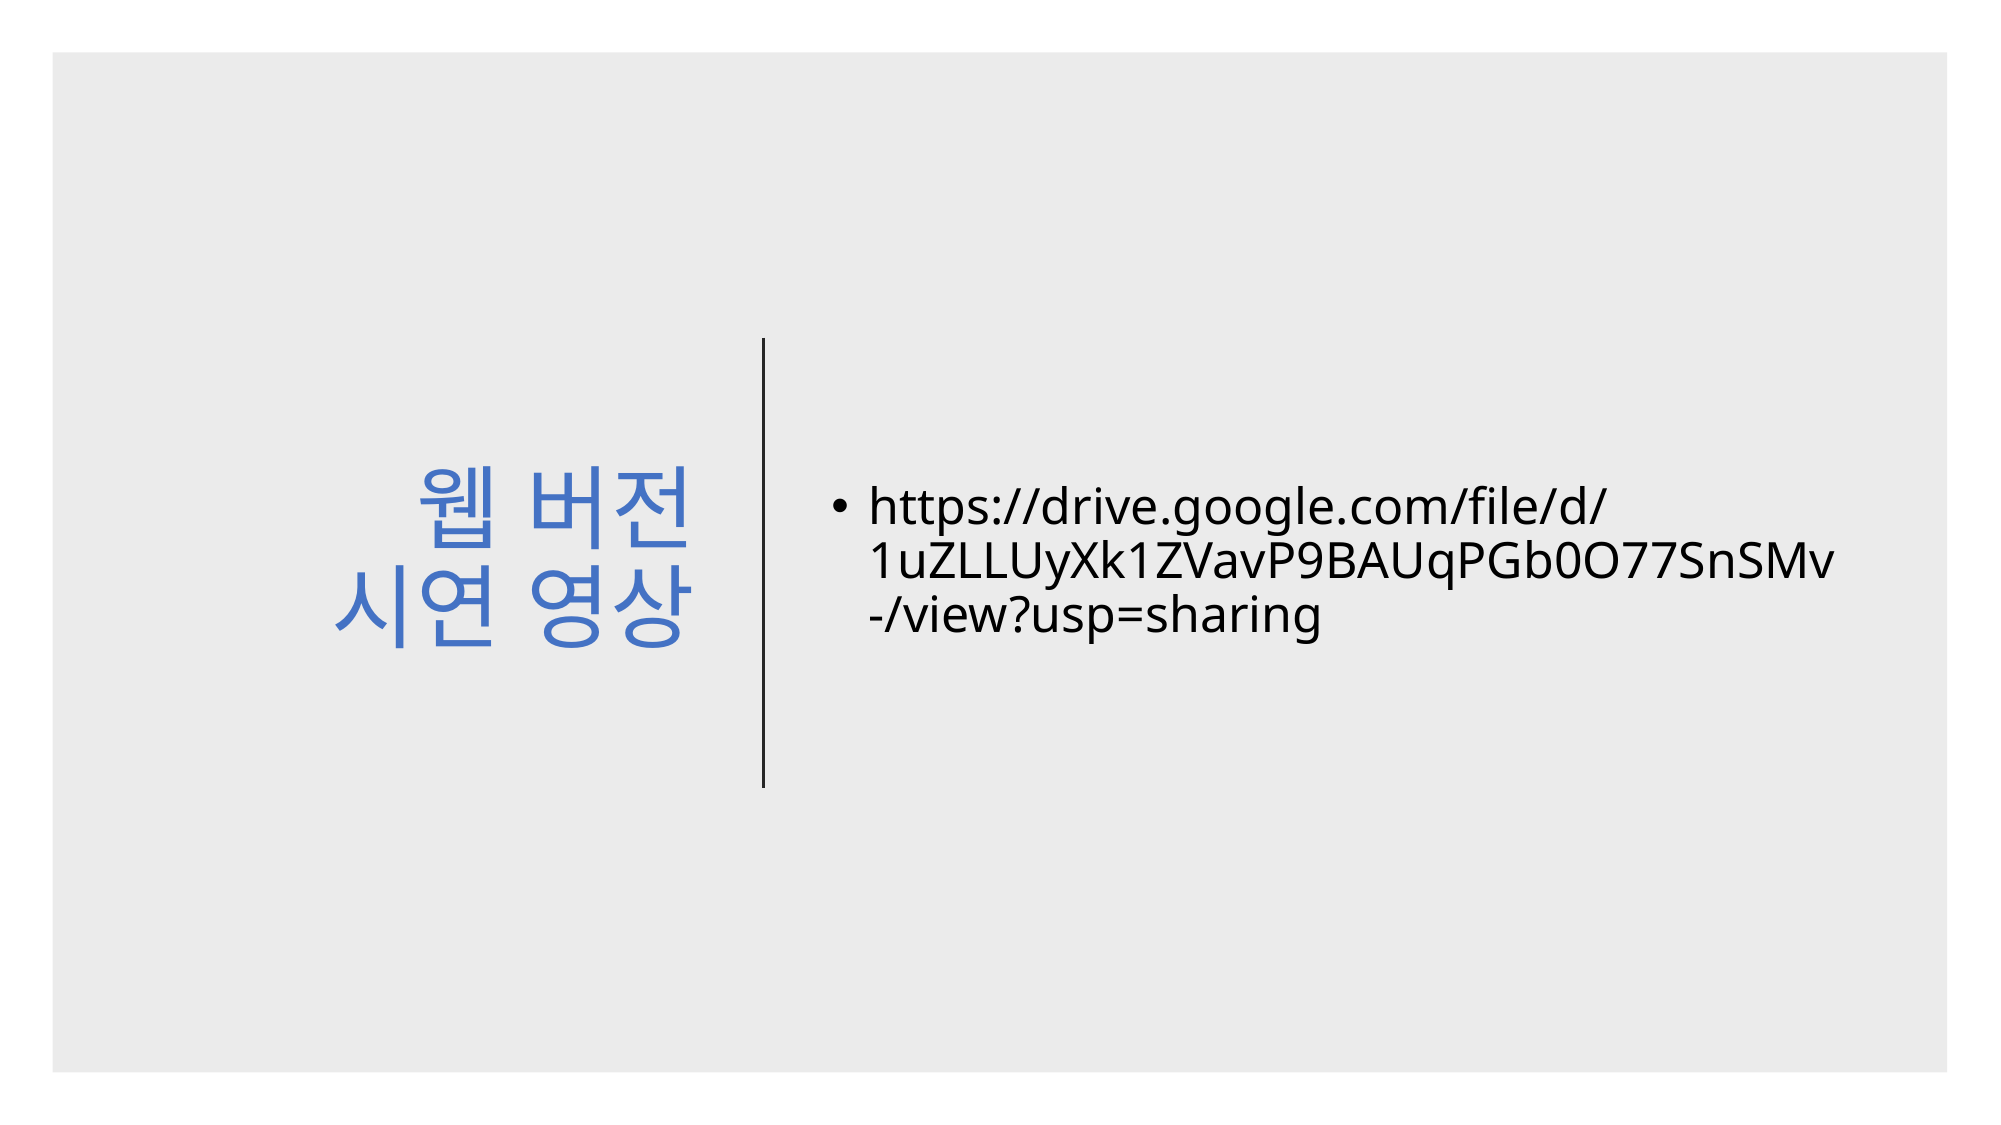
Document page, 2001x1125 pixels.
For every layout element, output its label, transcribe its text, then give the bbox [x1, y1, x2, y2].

title 웹 버전 시연 영상 [137, 158, 711, 967]
text_box [52, 51, 1948, 1073]
list https://drive.google.com/file/d/1uZLLUyXk1ZVavP9BAUqPGb0O77SnSMv-/view?usp=sharing [816, 158, 1863, 967]
